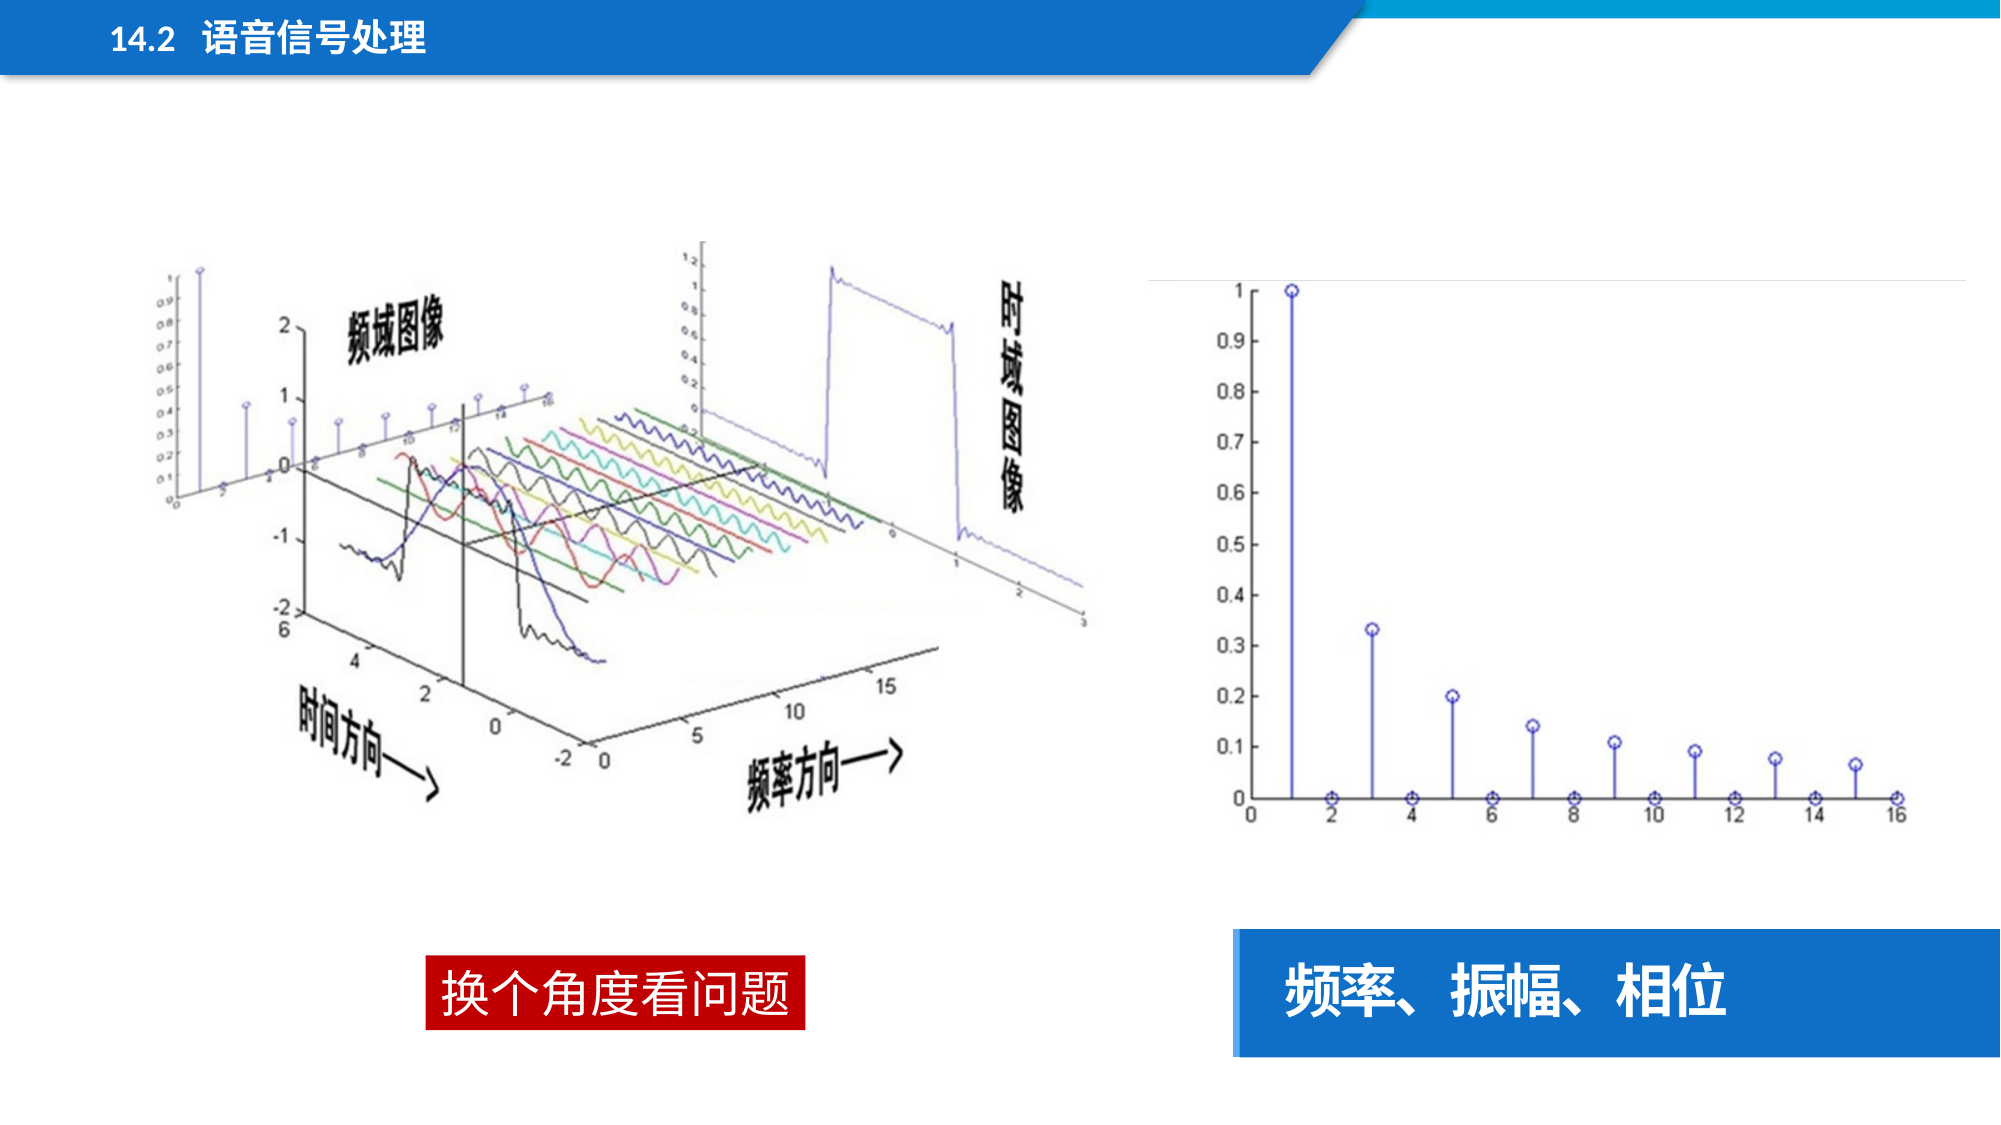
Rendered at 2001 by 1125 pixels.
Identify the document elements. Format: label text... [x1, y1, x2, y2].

picture [132, 240, 1100, 821]
picture [1147, 278, 1967, 847]
list 14.2 语音信号处理 [93, 11, 1138, 68]
text_box 换个角度看问题 [425, 955, 806, 1031]
list 频率、振幅、相位 [1239, 929, 2000, 1058]
